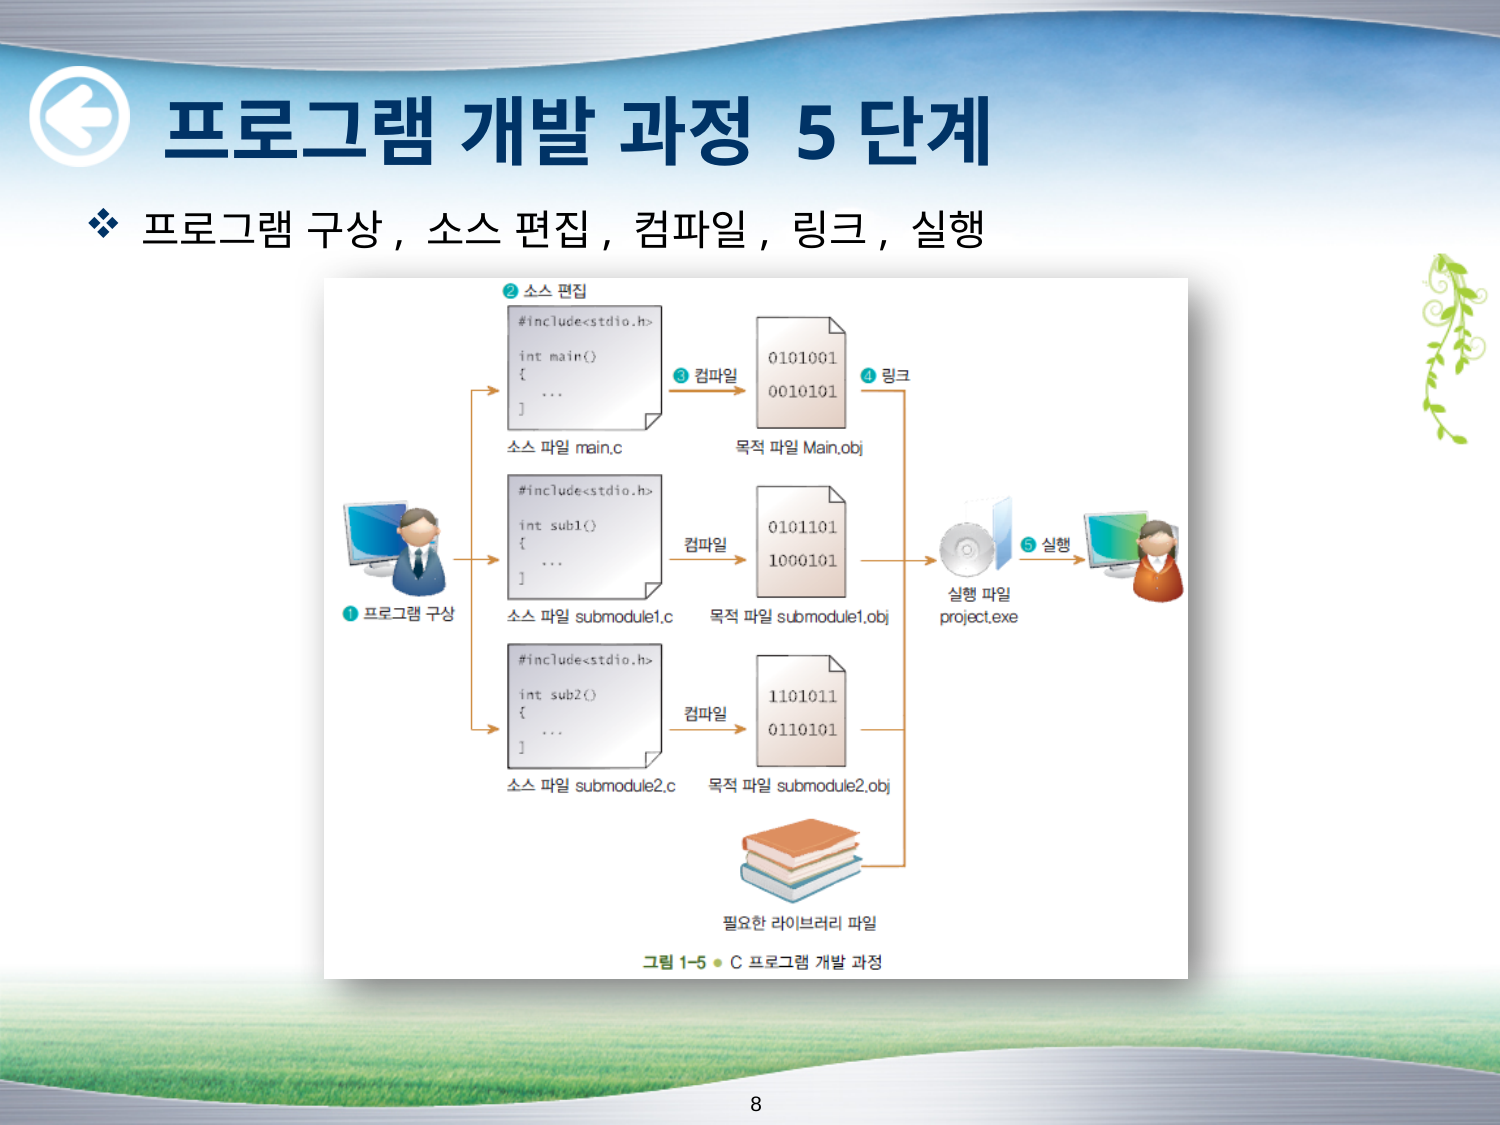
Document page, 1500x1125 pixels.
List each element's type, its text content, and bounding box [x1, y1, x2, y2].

picture [0, 0, 1500, 1125]
title 프로그램 개발 과정 5단계 [147, 77, 1424, 181]
list 프로그램 구상, 소스 편집, 컴파일, 링크, 실행 [69, 196, 1414, 1071]
slide_number 8 [687, 1082, 826, 1125]
